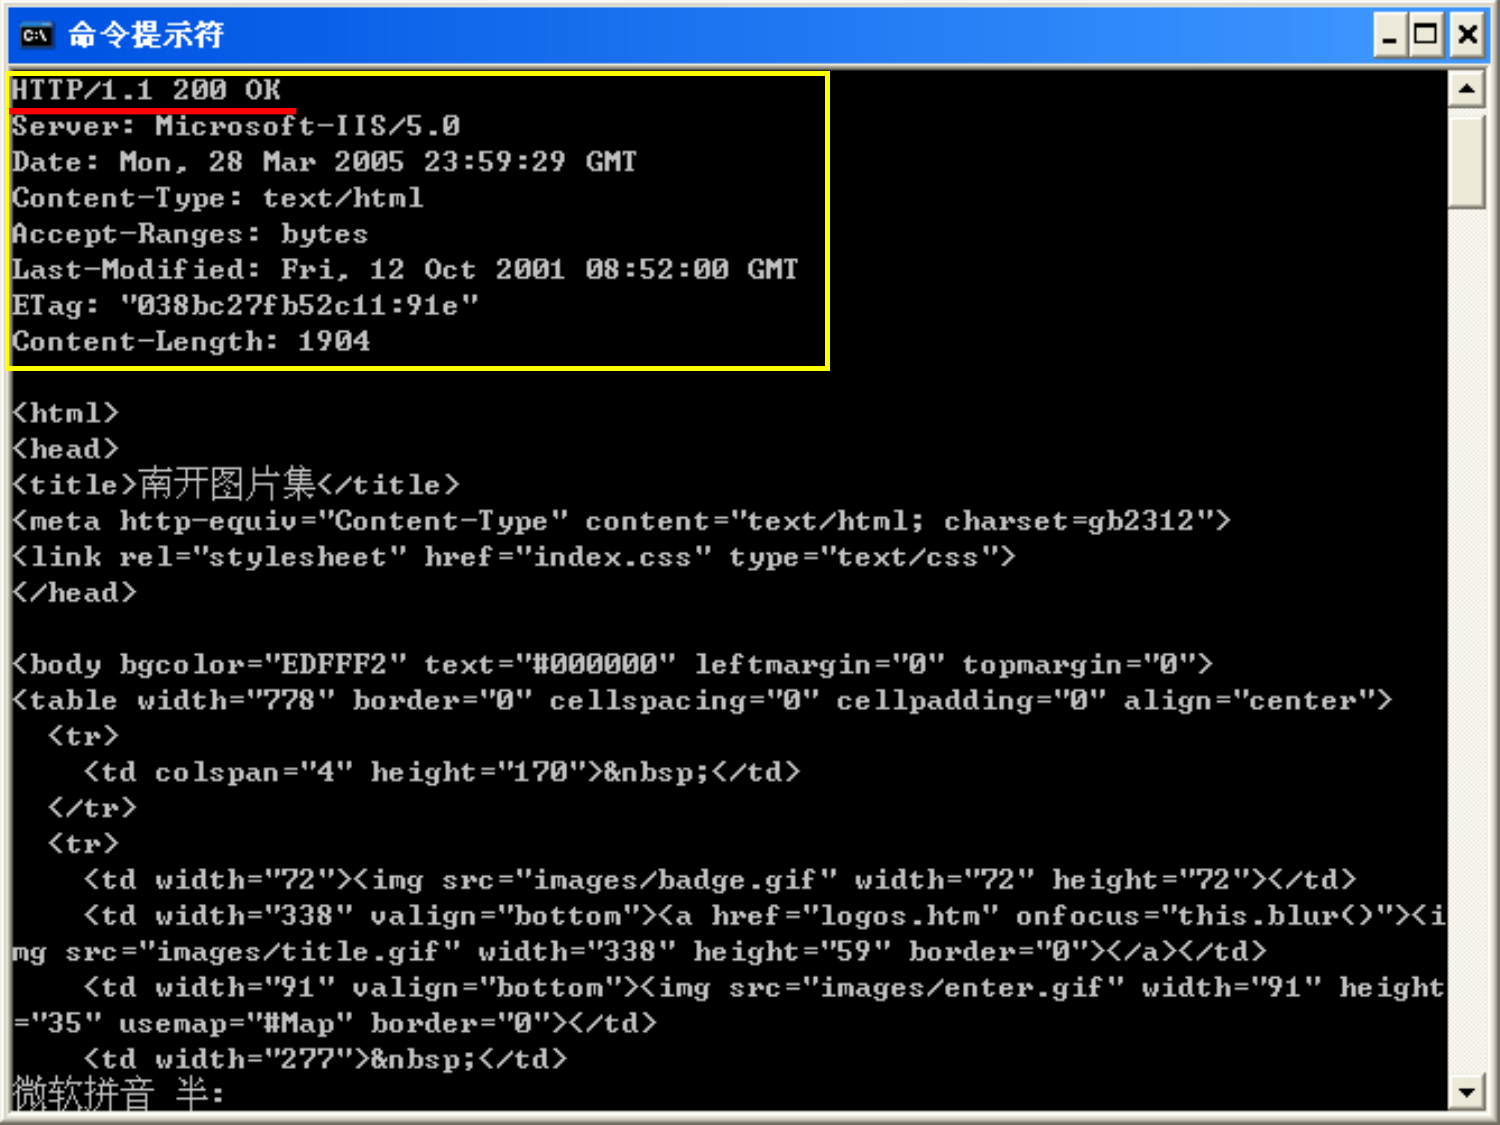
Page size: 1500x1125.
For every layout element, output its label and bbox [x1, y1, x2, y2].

list [0, 0, 1500, 1125]
